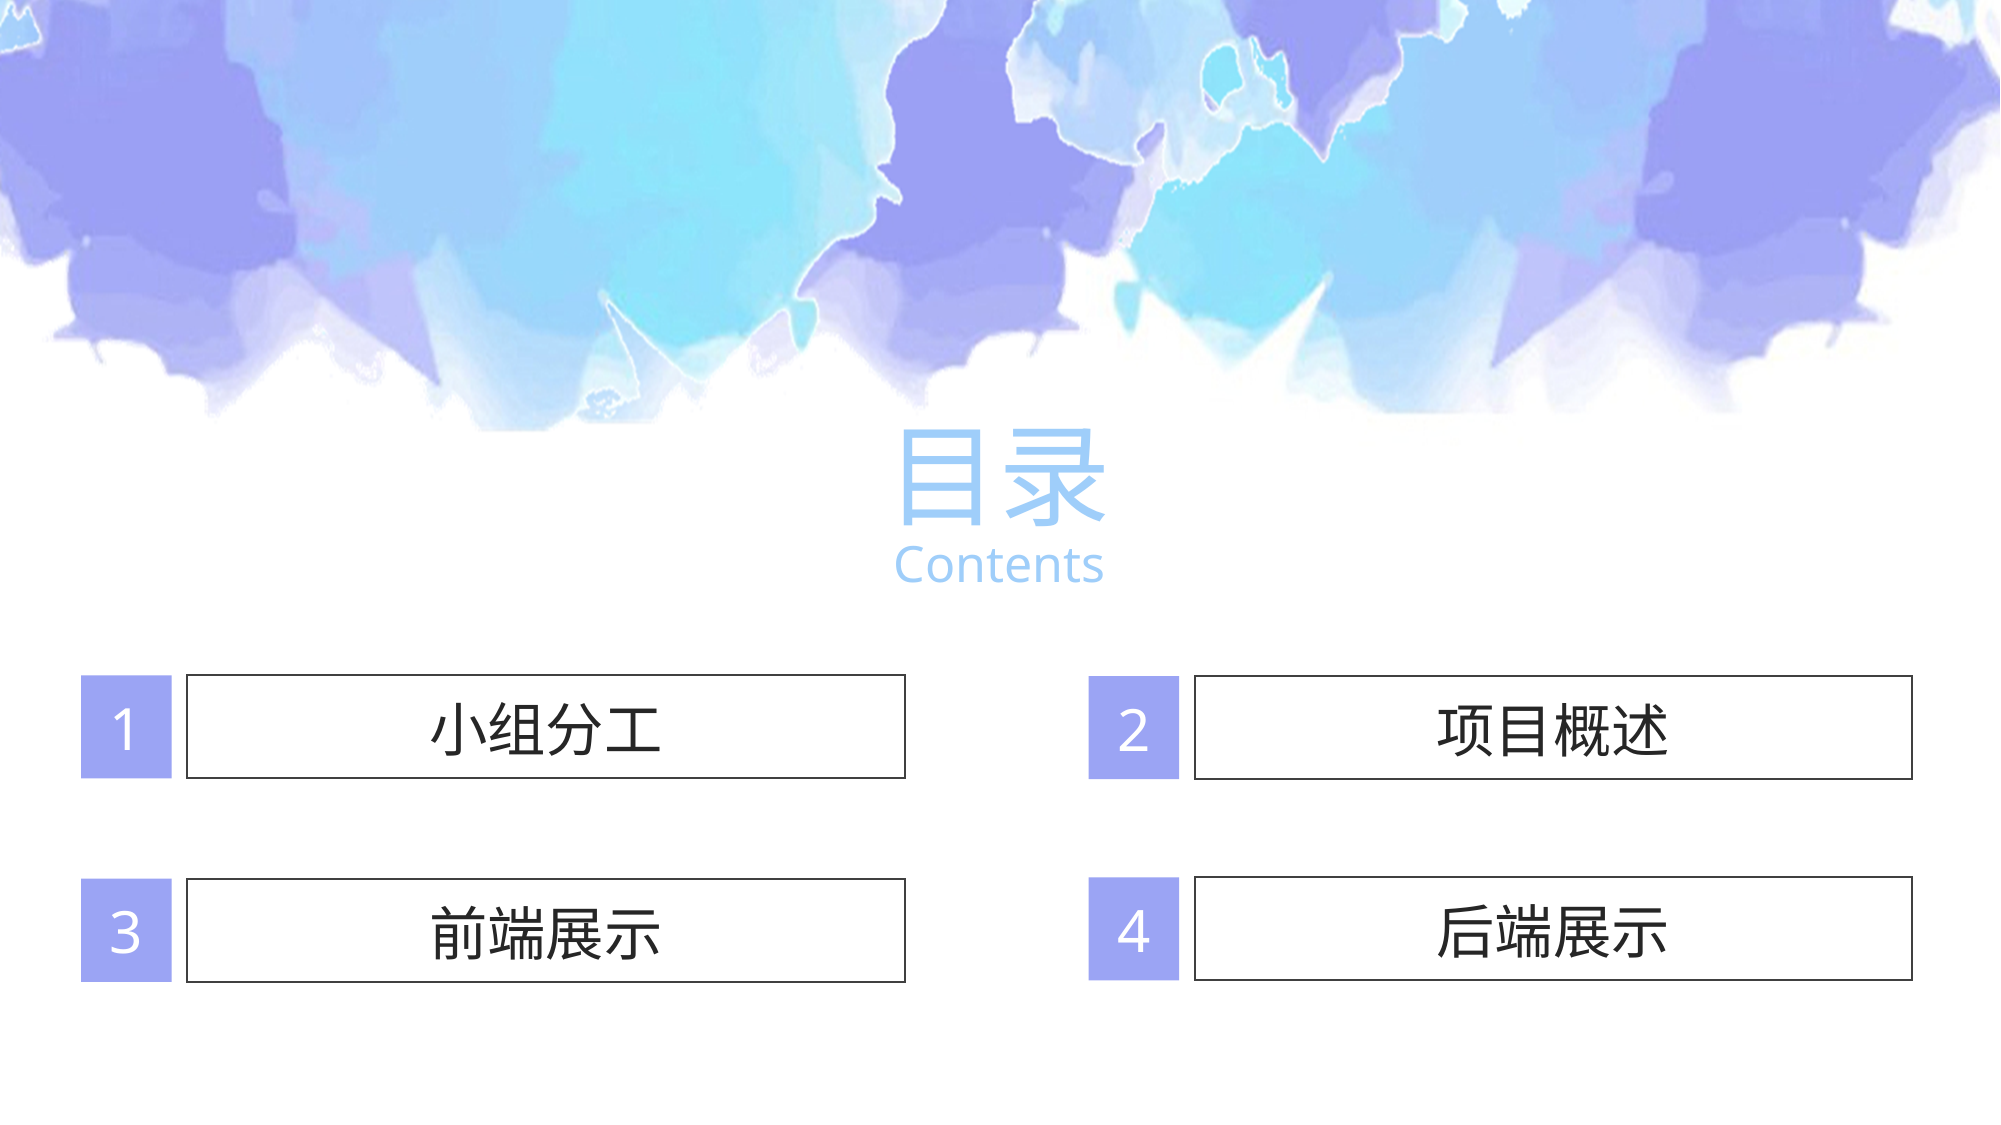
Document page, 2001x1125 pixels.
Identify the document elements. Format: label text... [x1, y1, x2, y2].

text_box 目录 [862, 397, 1135, 524]
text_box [1088, 676, 1913, 781]
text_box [1088, 877, 1913, 982]
picture [0, 0, 2000, 631]
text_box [81, 878, 905, 984]
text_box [81, 675, 905, 780]
text_box Contents [703, 524, 1297, 600]
